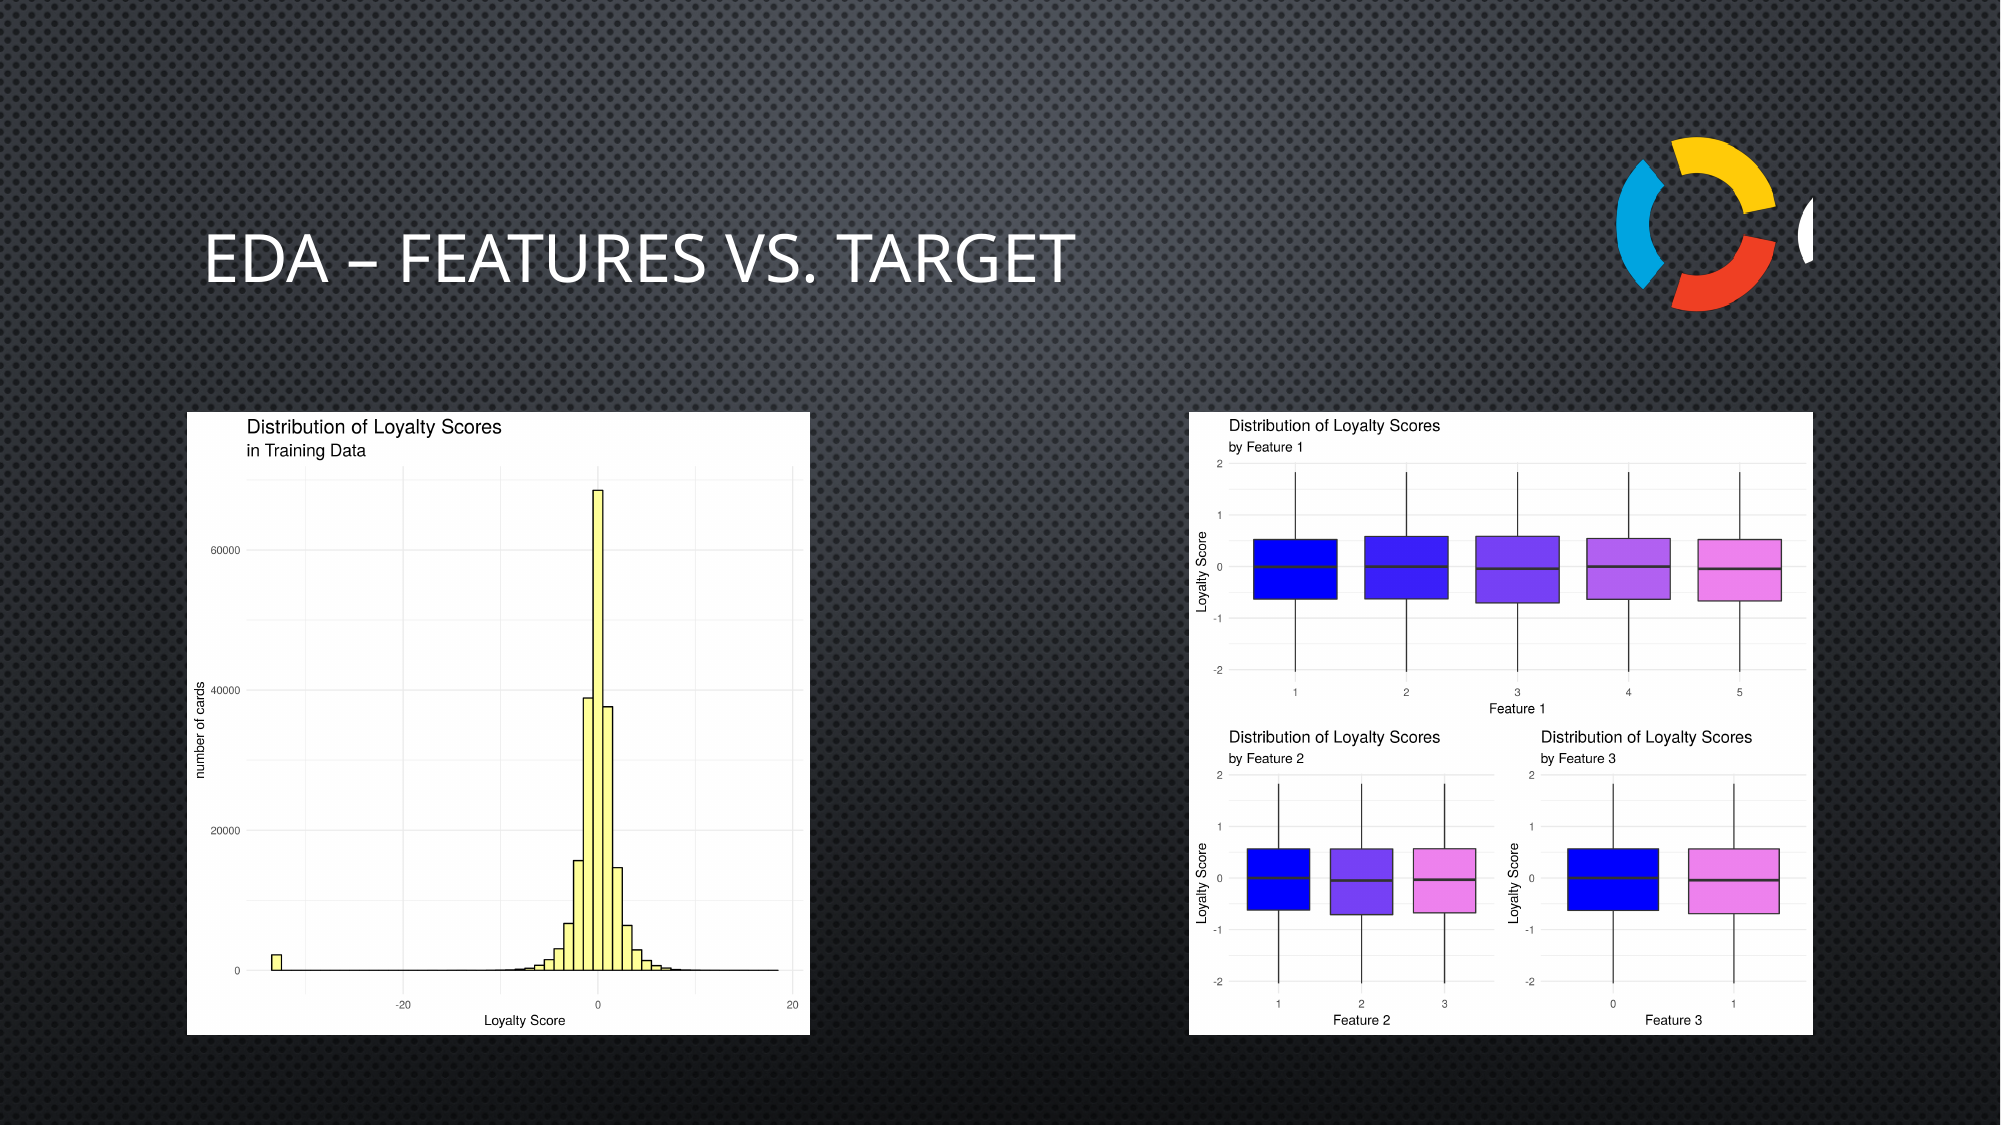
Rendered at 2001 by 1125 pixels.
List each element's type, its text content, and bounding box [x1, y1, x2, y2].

title EDA – Features vs. Target [187, 99, 1813, 413]
picture [1579, 99, 1813, 351]
picture [186, 412, 810, 1036]
picture [1189, 412, 1813, 1036]
